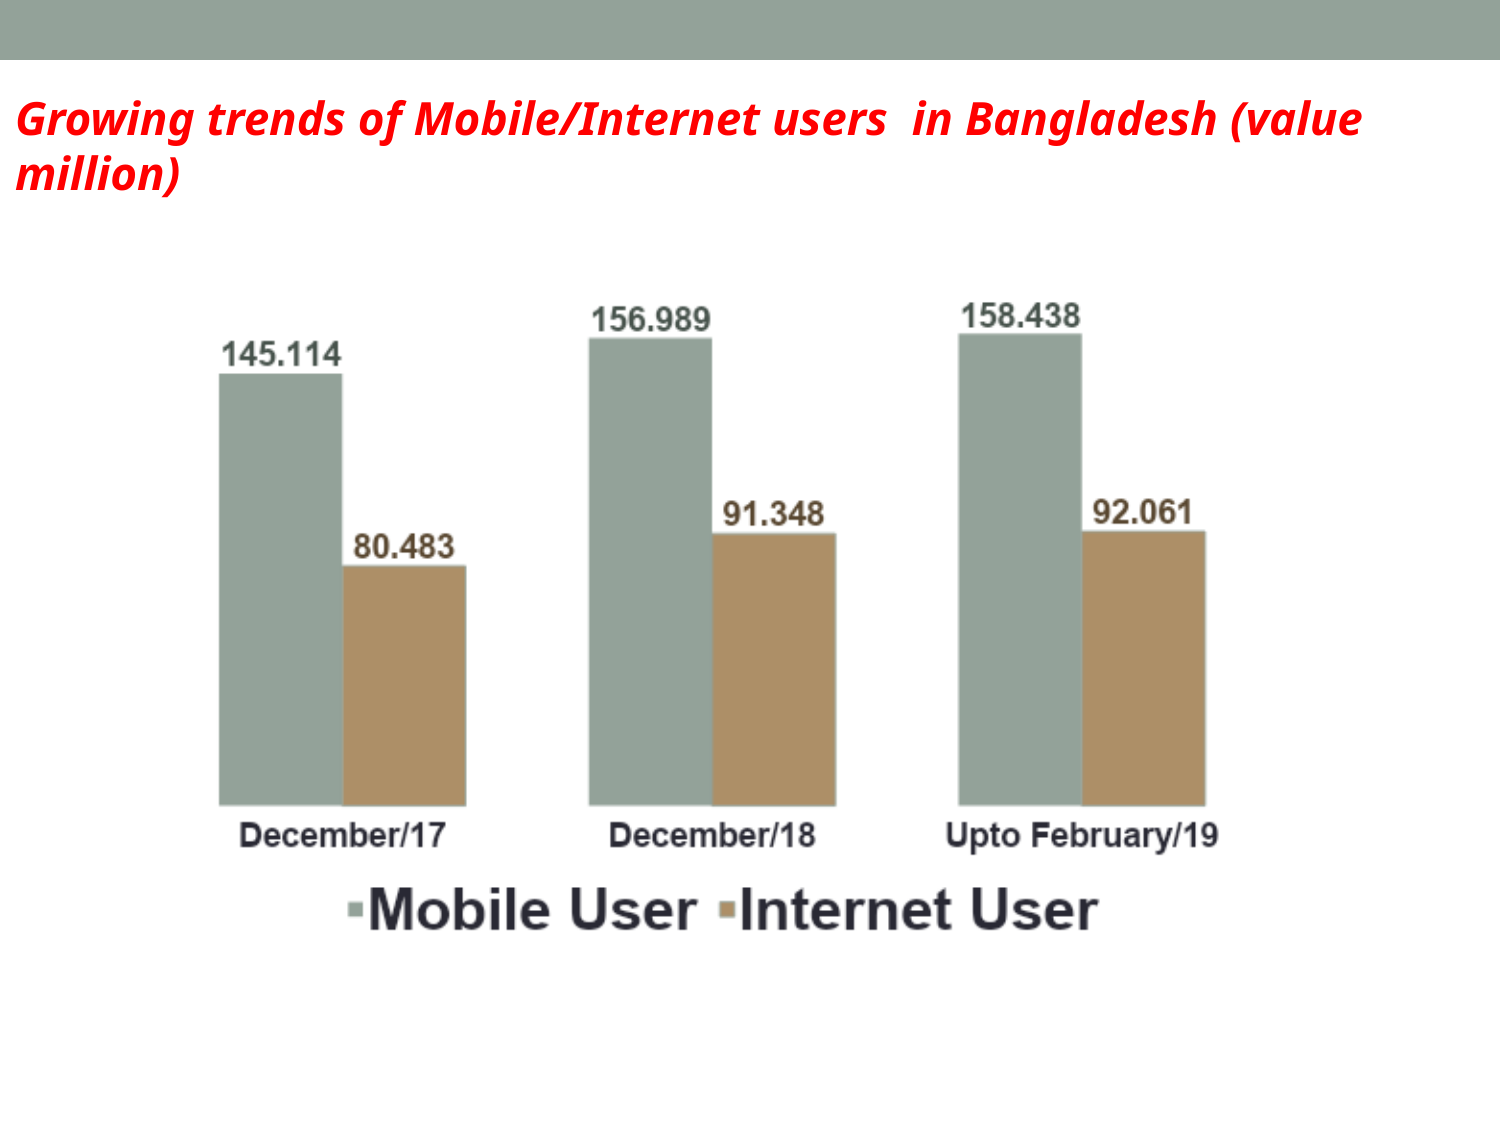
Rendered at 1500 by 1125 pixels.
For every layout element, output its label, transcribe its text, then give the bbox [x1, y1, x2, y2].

title Growing trends of Mobile/Internet users in Bangladesh (value million) [0, 62, 1500, 227]
picture [137, 249, 1288, 963]
